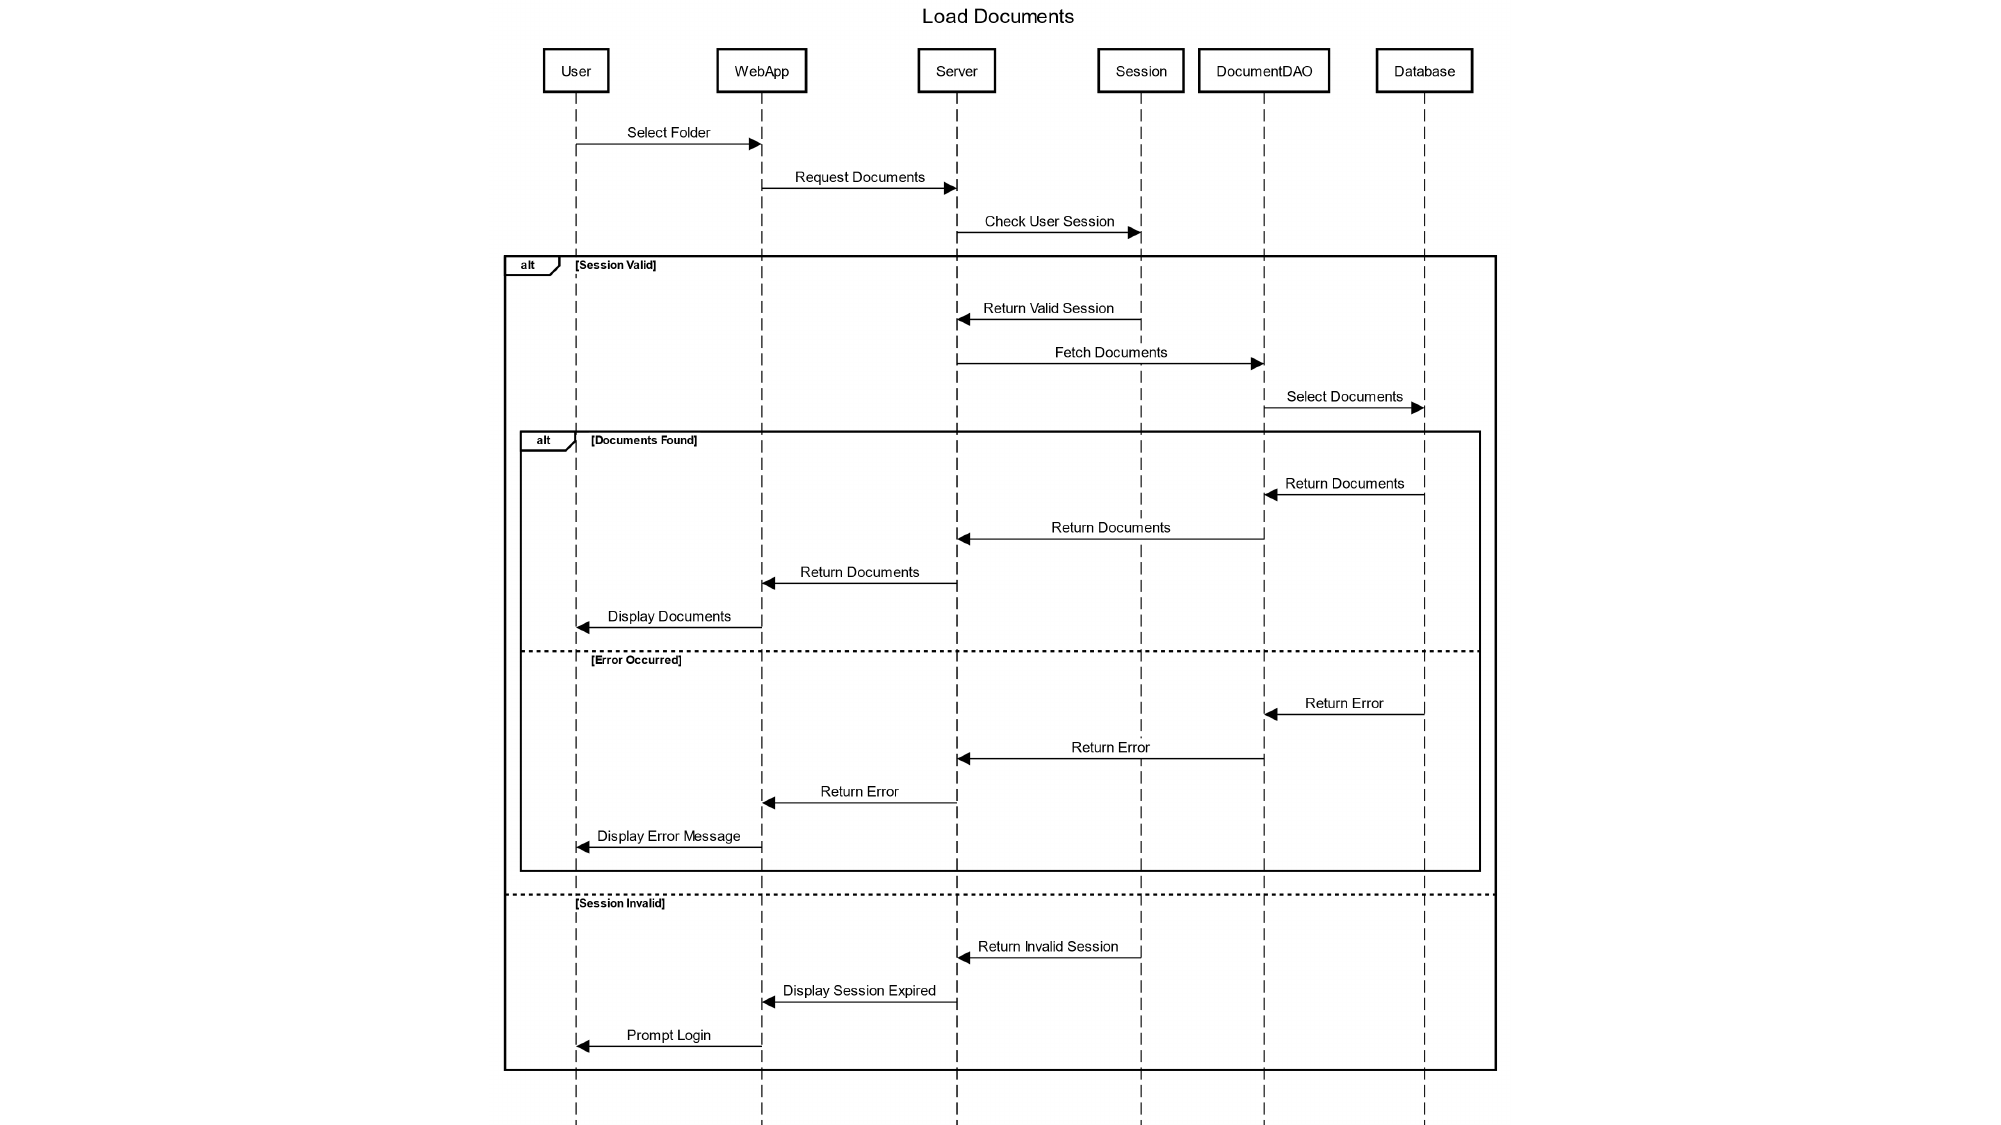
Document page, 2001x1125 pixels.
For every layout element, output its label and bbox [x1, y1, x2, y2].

picture [489, 0, 1511, 1125]
